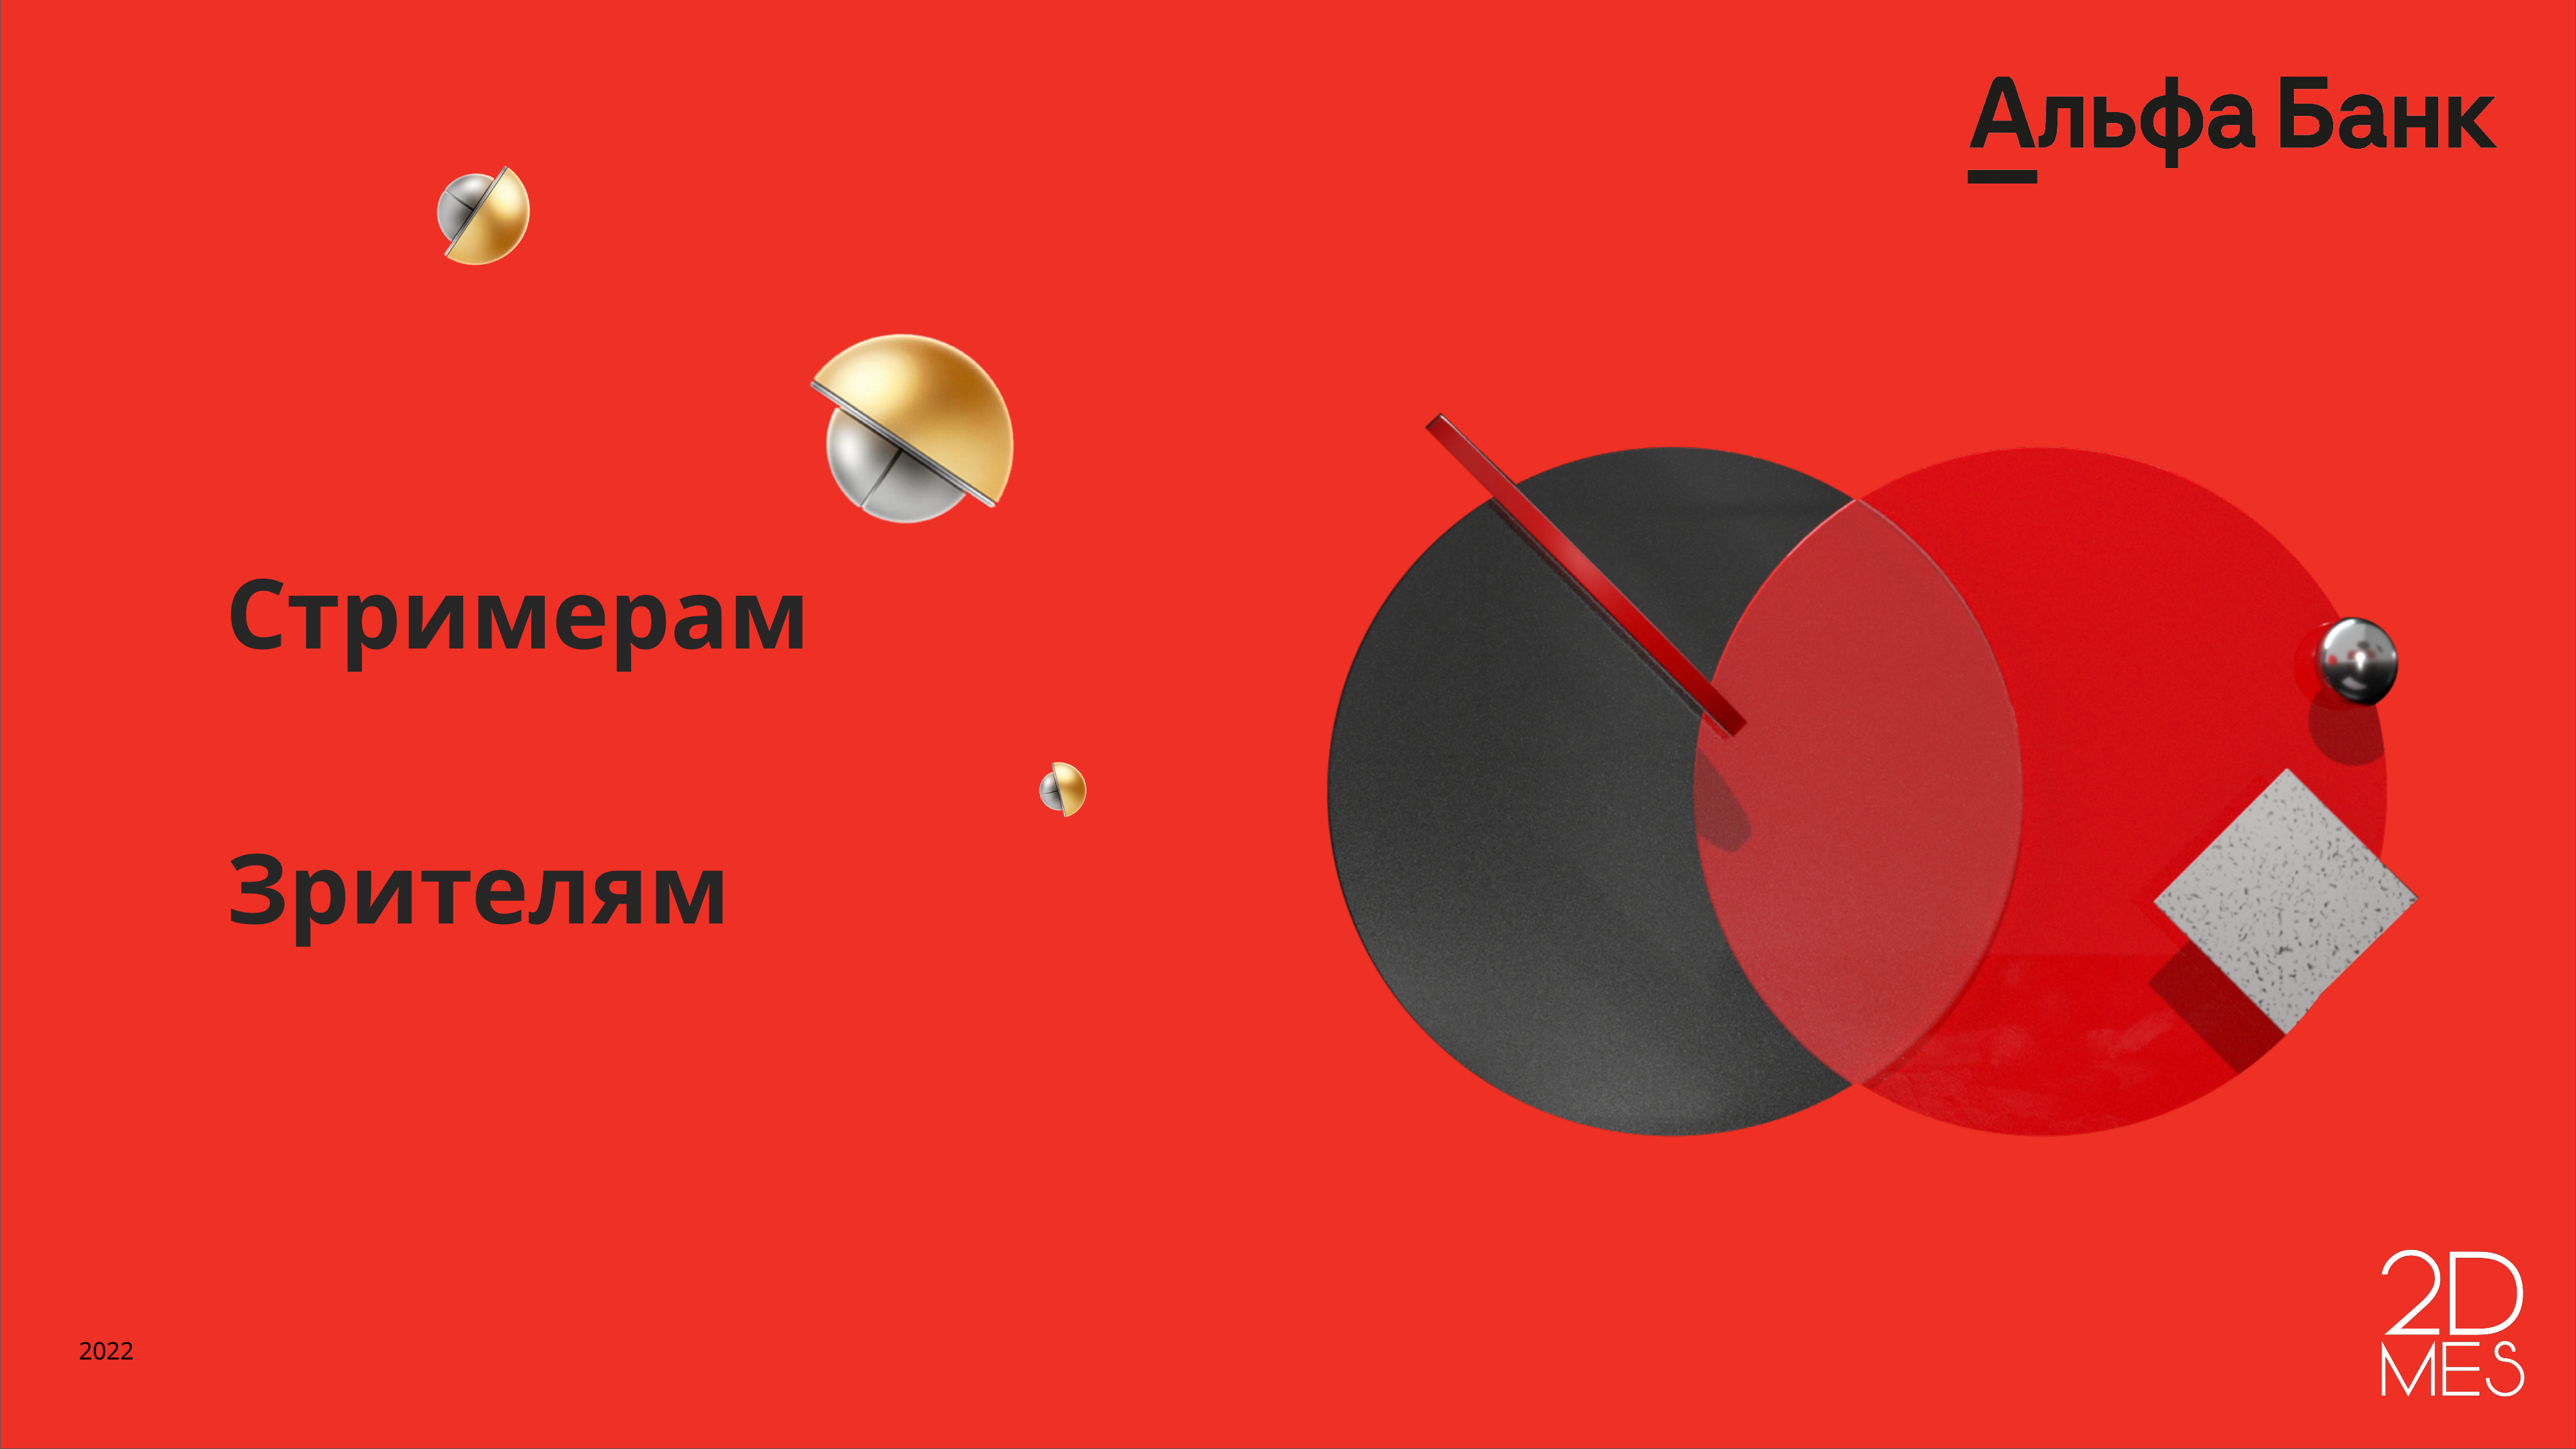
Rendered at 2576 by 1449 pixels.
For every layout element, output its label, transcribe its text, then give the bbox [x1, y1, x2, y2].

picture [1967, 77, 2498, 184]
text_box [0, 0, 2576, 1449]
text_box Зрителям [221, 822, 735, 949]
picture [410, 142, 554, 289]
picture [760, 283, 1062, 579]
picture [1031, 755, 1094, 822]
picture [2366, 1238, 2539, 1410]
text_box Стримерам [220, 547, 816, 673]
text_box 2022 [73, 1331, 205, 1370]
picture [1287, 340, 2461, 1209]
